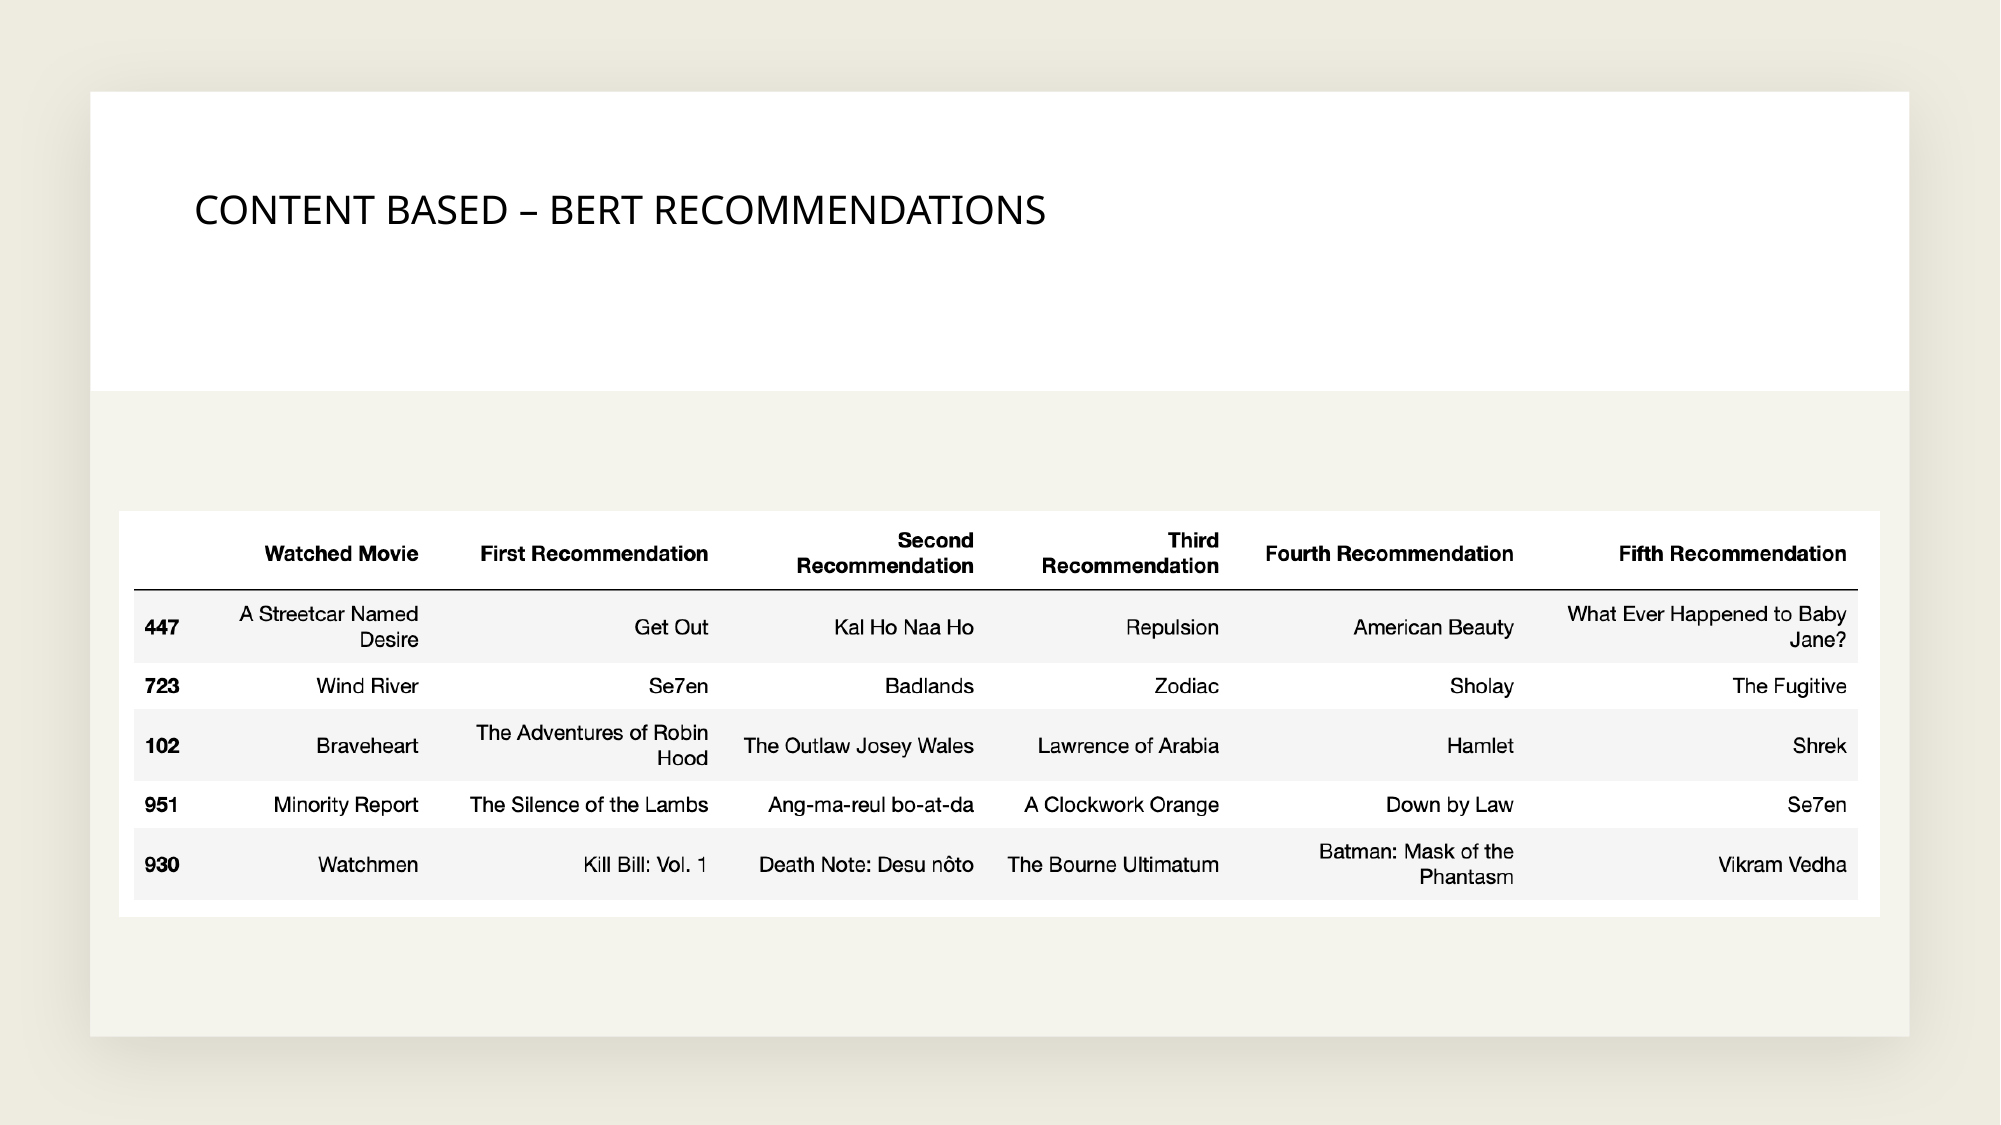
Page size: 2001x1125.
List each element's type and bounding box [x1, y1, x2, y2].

text_box [0, 0, 2000, 1125]
text_box [90, 391, 1910, 1037]
list [119, 511, 1880, 917]
